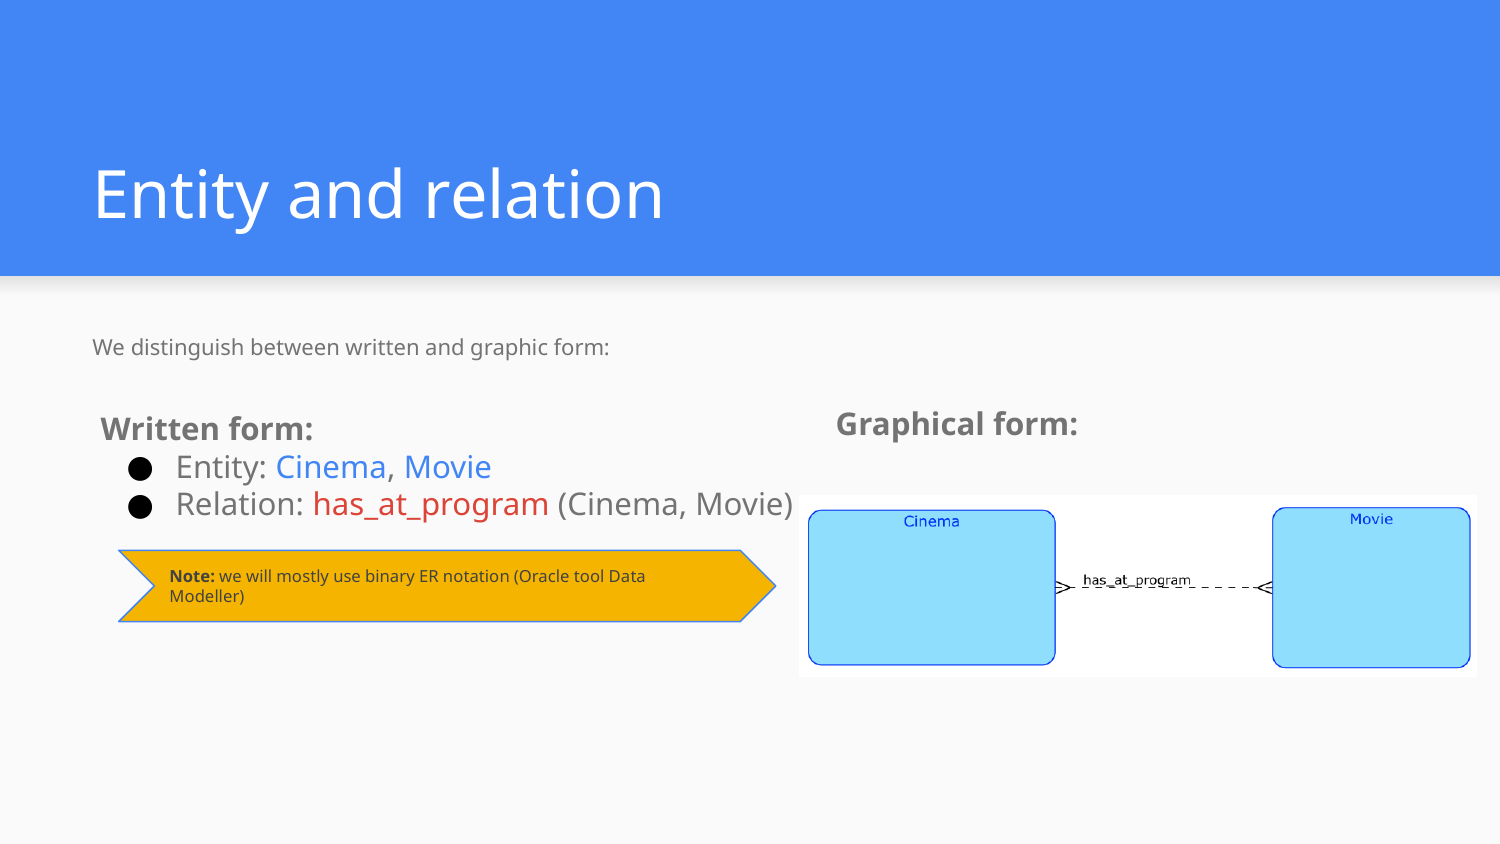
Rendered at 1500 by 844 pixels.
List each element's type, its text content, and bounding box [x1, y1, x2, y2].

picture [799, 494, 1477, 678]
list We distinguish between written and graphic form: [77, 314, 1427, 376]
title Entity and relation [77, 121, 1427, 248]
text_box Note: we will mostly use binary ER notation (Oracle tool Data Modeller) [118, 550, 776, 622]
text_box Graphical form: [820, 389, 1495, 457]
text_box Written form: Entity: Cinema, Movie Relation: has_at_program (Cinema, Movie) [85, 394, 809, 537]
